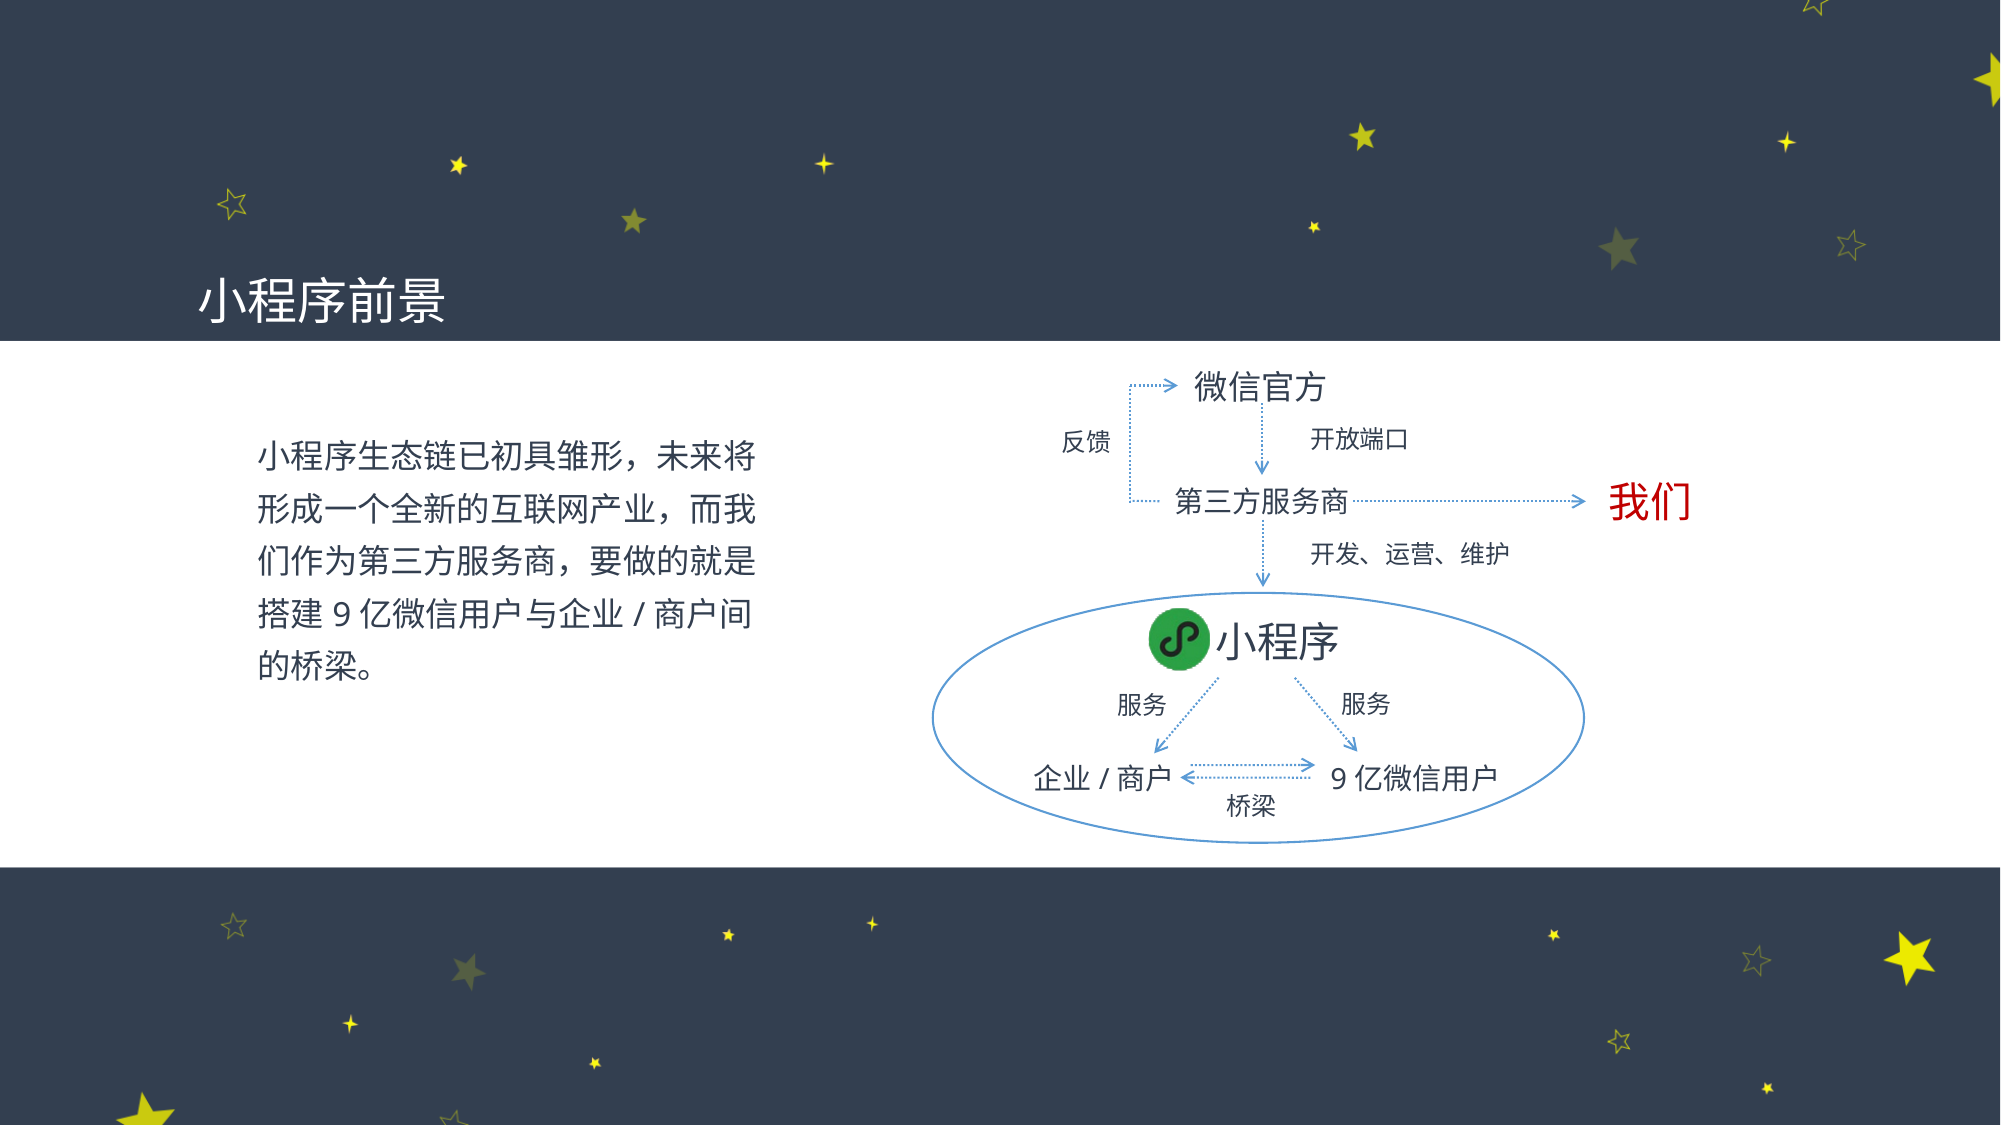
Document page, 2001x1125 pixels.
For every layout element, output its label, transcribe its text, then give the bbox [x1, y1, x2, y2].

text_box 小程序前景 [183, 262, 463, 338]
text_box 微信官方 [1180, 359, 1347, 414]
text_box 服务 [1358, 681, 1407, 727]
text_box 反馈 [1046, 418, 1127, 464]
text_box 第三方服务商 [1159, 476, 1365, 527]
text_box 小程序生态链已初具雏形，未来将形成一个全新的互联网产业，而我们作为第三方服务商，要做的就是搭建9亿微信用户与企业/商户间的桥梁。 [243, 415, 795, 693]
picture [0, 0, 2001, 1125]
text_box 服务 [1102, 681, 1154, 727]
text_box 我们 [1594, 468, 1708, 533]
text_box 开放端口 [1295, 415, 1448, 461]
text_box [1130, 385, 1178, 503]
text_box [1294, 677, 1358, 752]
text_box 开发、运营、维护 [1295, 531, 1635, 577]
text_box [1154, 677, 1219, 754]
text_box [931, 591, 1586, 844]
text_box 桥梁 [1211, 782, 1292, 828]
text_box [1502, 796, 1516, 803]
